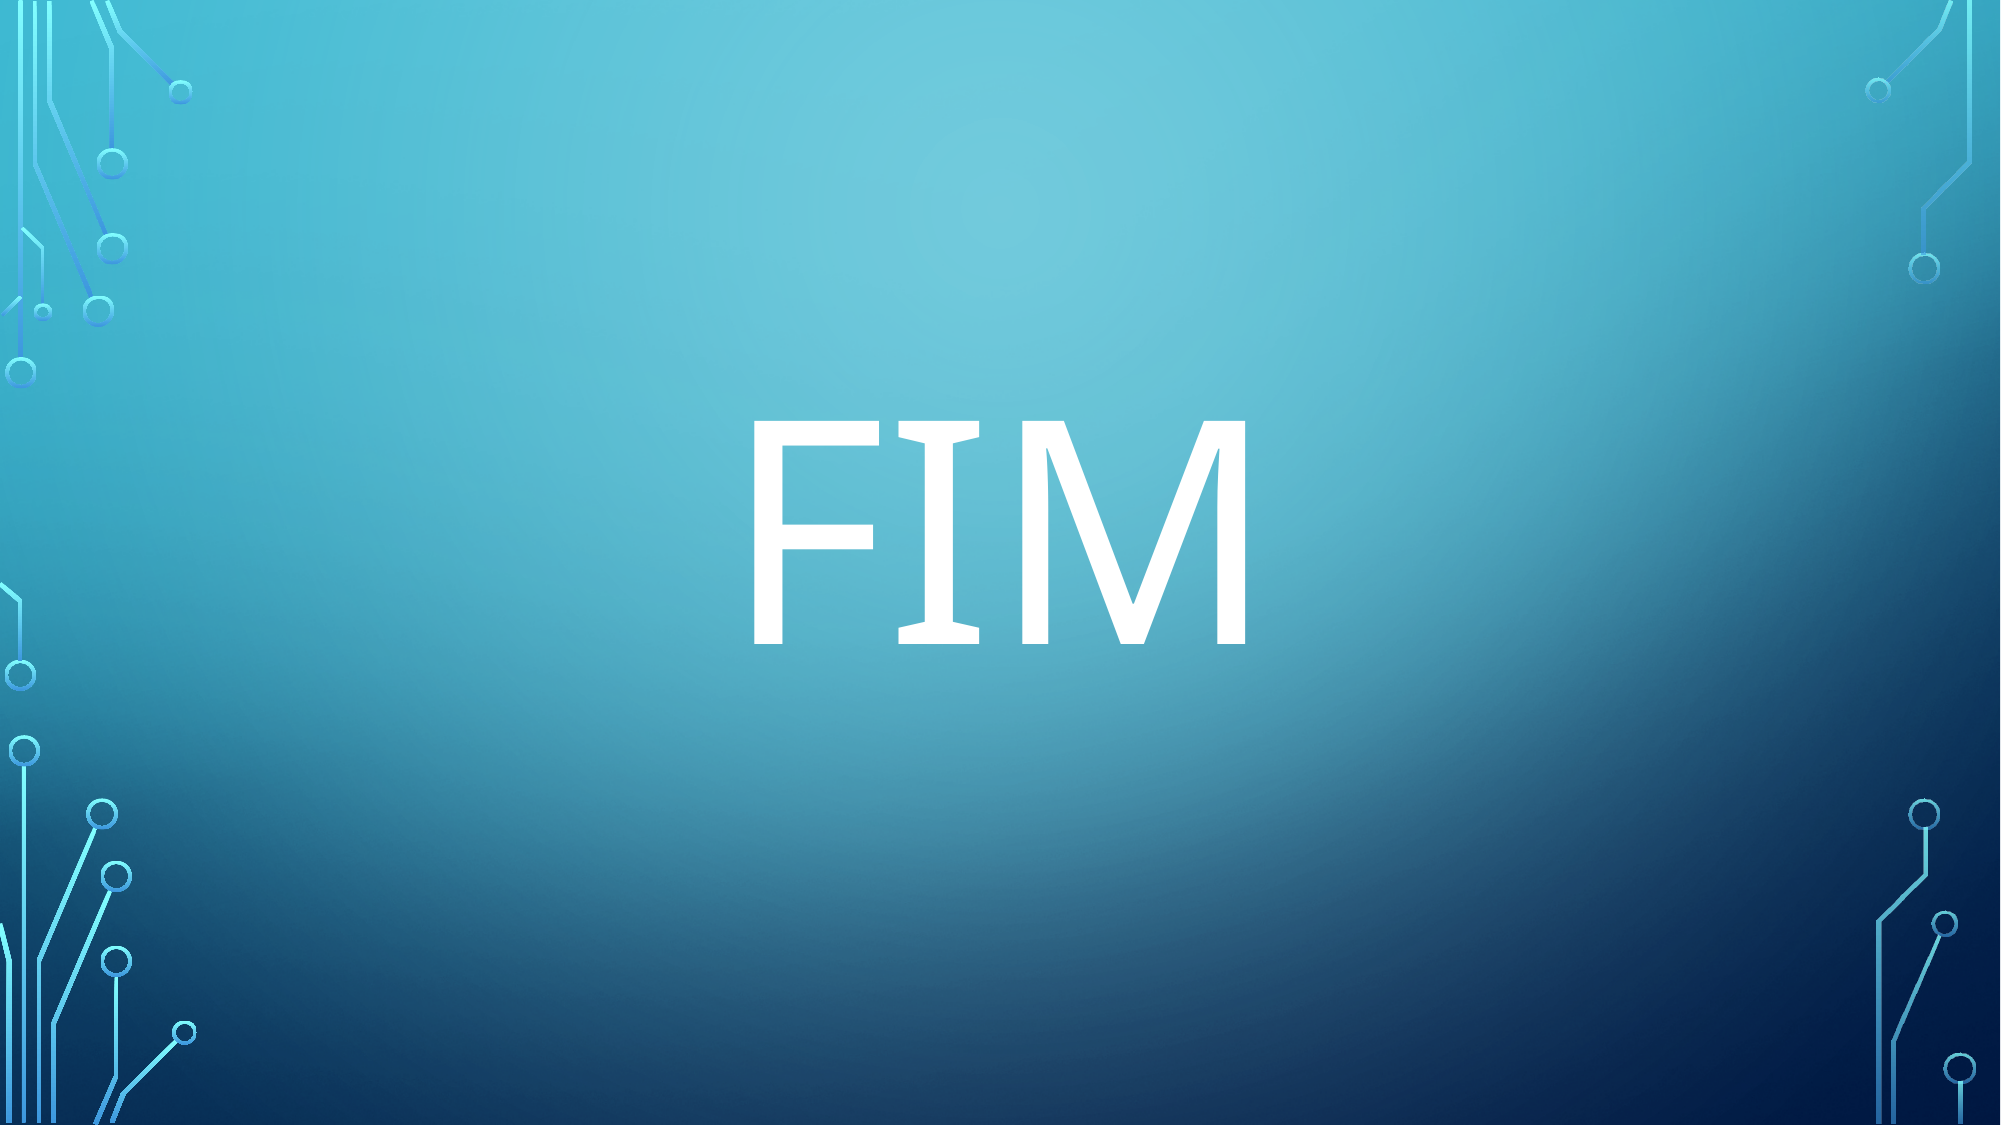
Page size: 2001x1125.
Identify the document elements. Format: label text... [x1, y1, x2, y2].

title fim [187, 421, 1813, 665]
